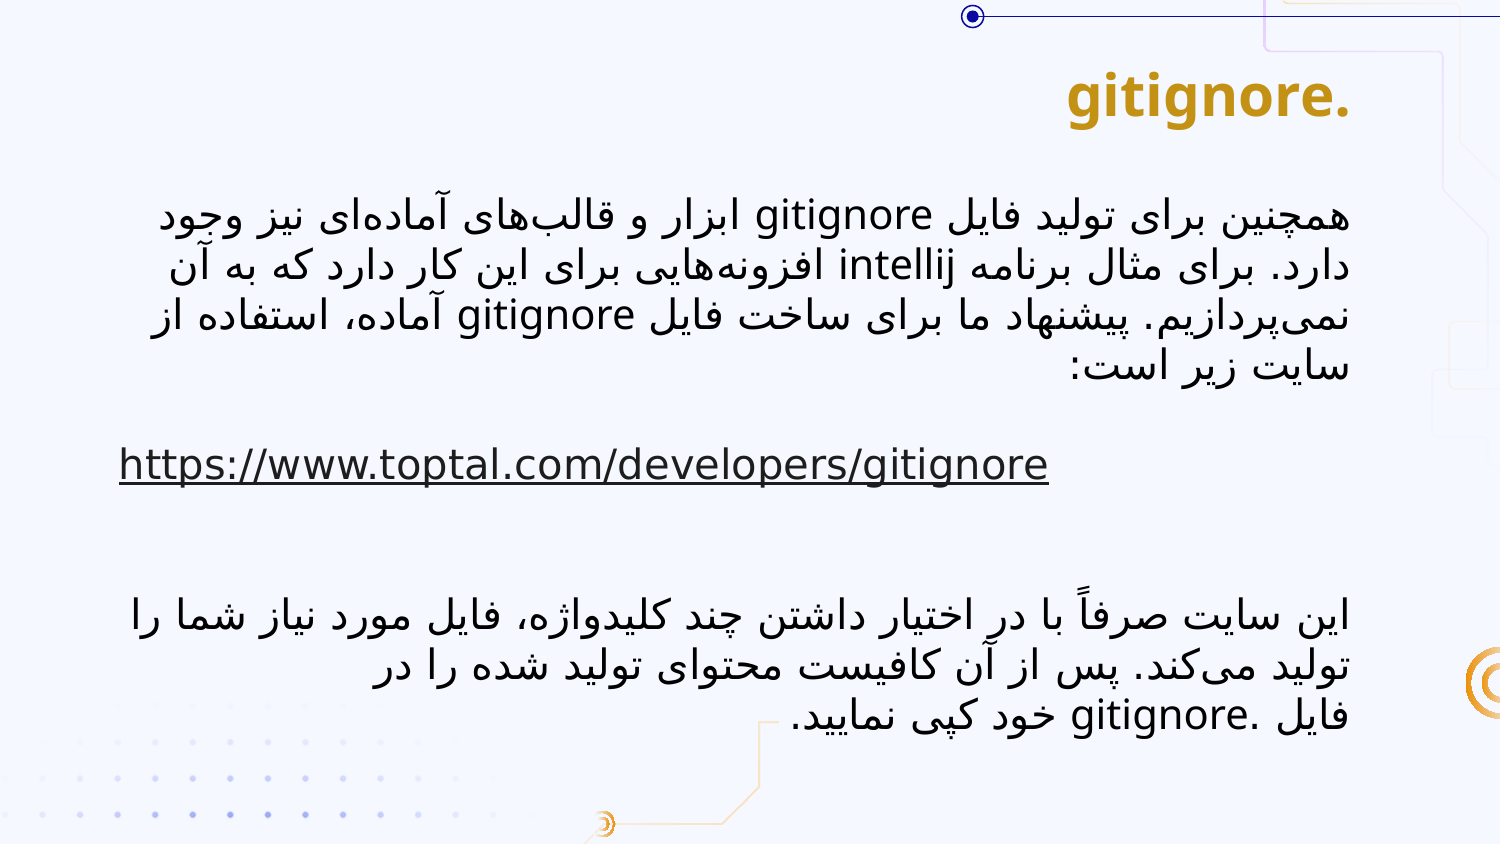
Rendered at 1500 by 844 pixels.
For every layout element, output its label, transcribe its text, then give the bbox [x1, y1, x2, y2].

picture [0, 654, 561, 844]
text_box همچنین برای تولید فایل gitignore ابزار و قالب‌های آماده‌ای نیز وجود دارد. برای مثال برنامه intellij افزونه‌هایی برای این کار دارد که به آن نمی‌پردازیم. پیشنهاد ما برای ساخت فایل gitignore آماده، استفاده از سایت زیر است: https://www.toptal.com/developers/gitignore این سایت صرفاً با در اختیار داشتن چند کلیدواژه، فایل مورد نیاز شما را تولید می‌کند. پس از آن کافیست محتوای تولید شده را در فایل .gitignore خود کپی نمایید. [103, 180, 1366, 796]
title .gitignore [118, 43, 1366, 138]
